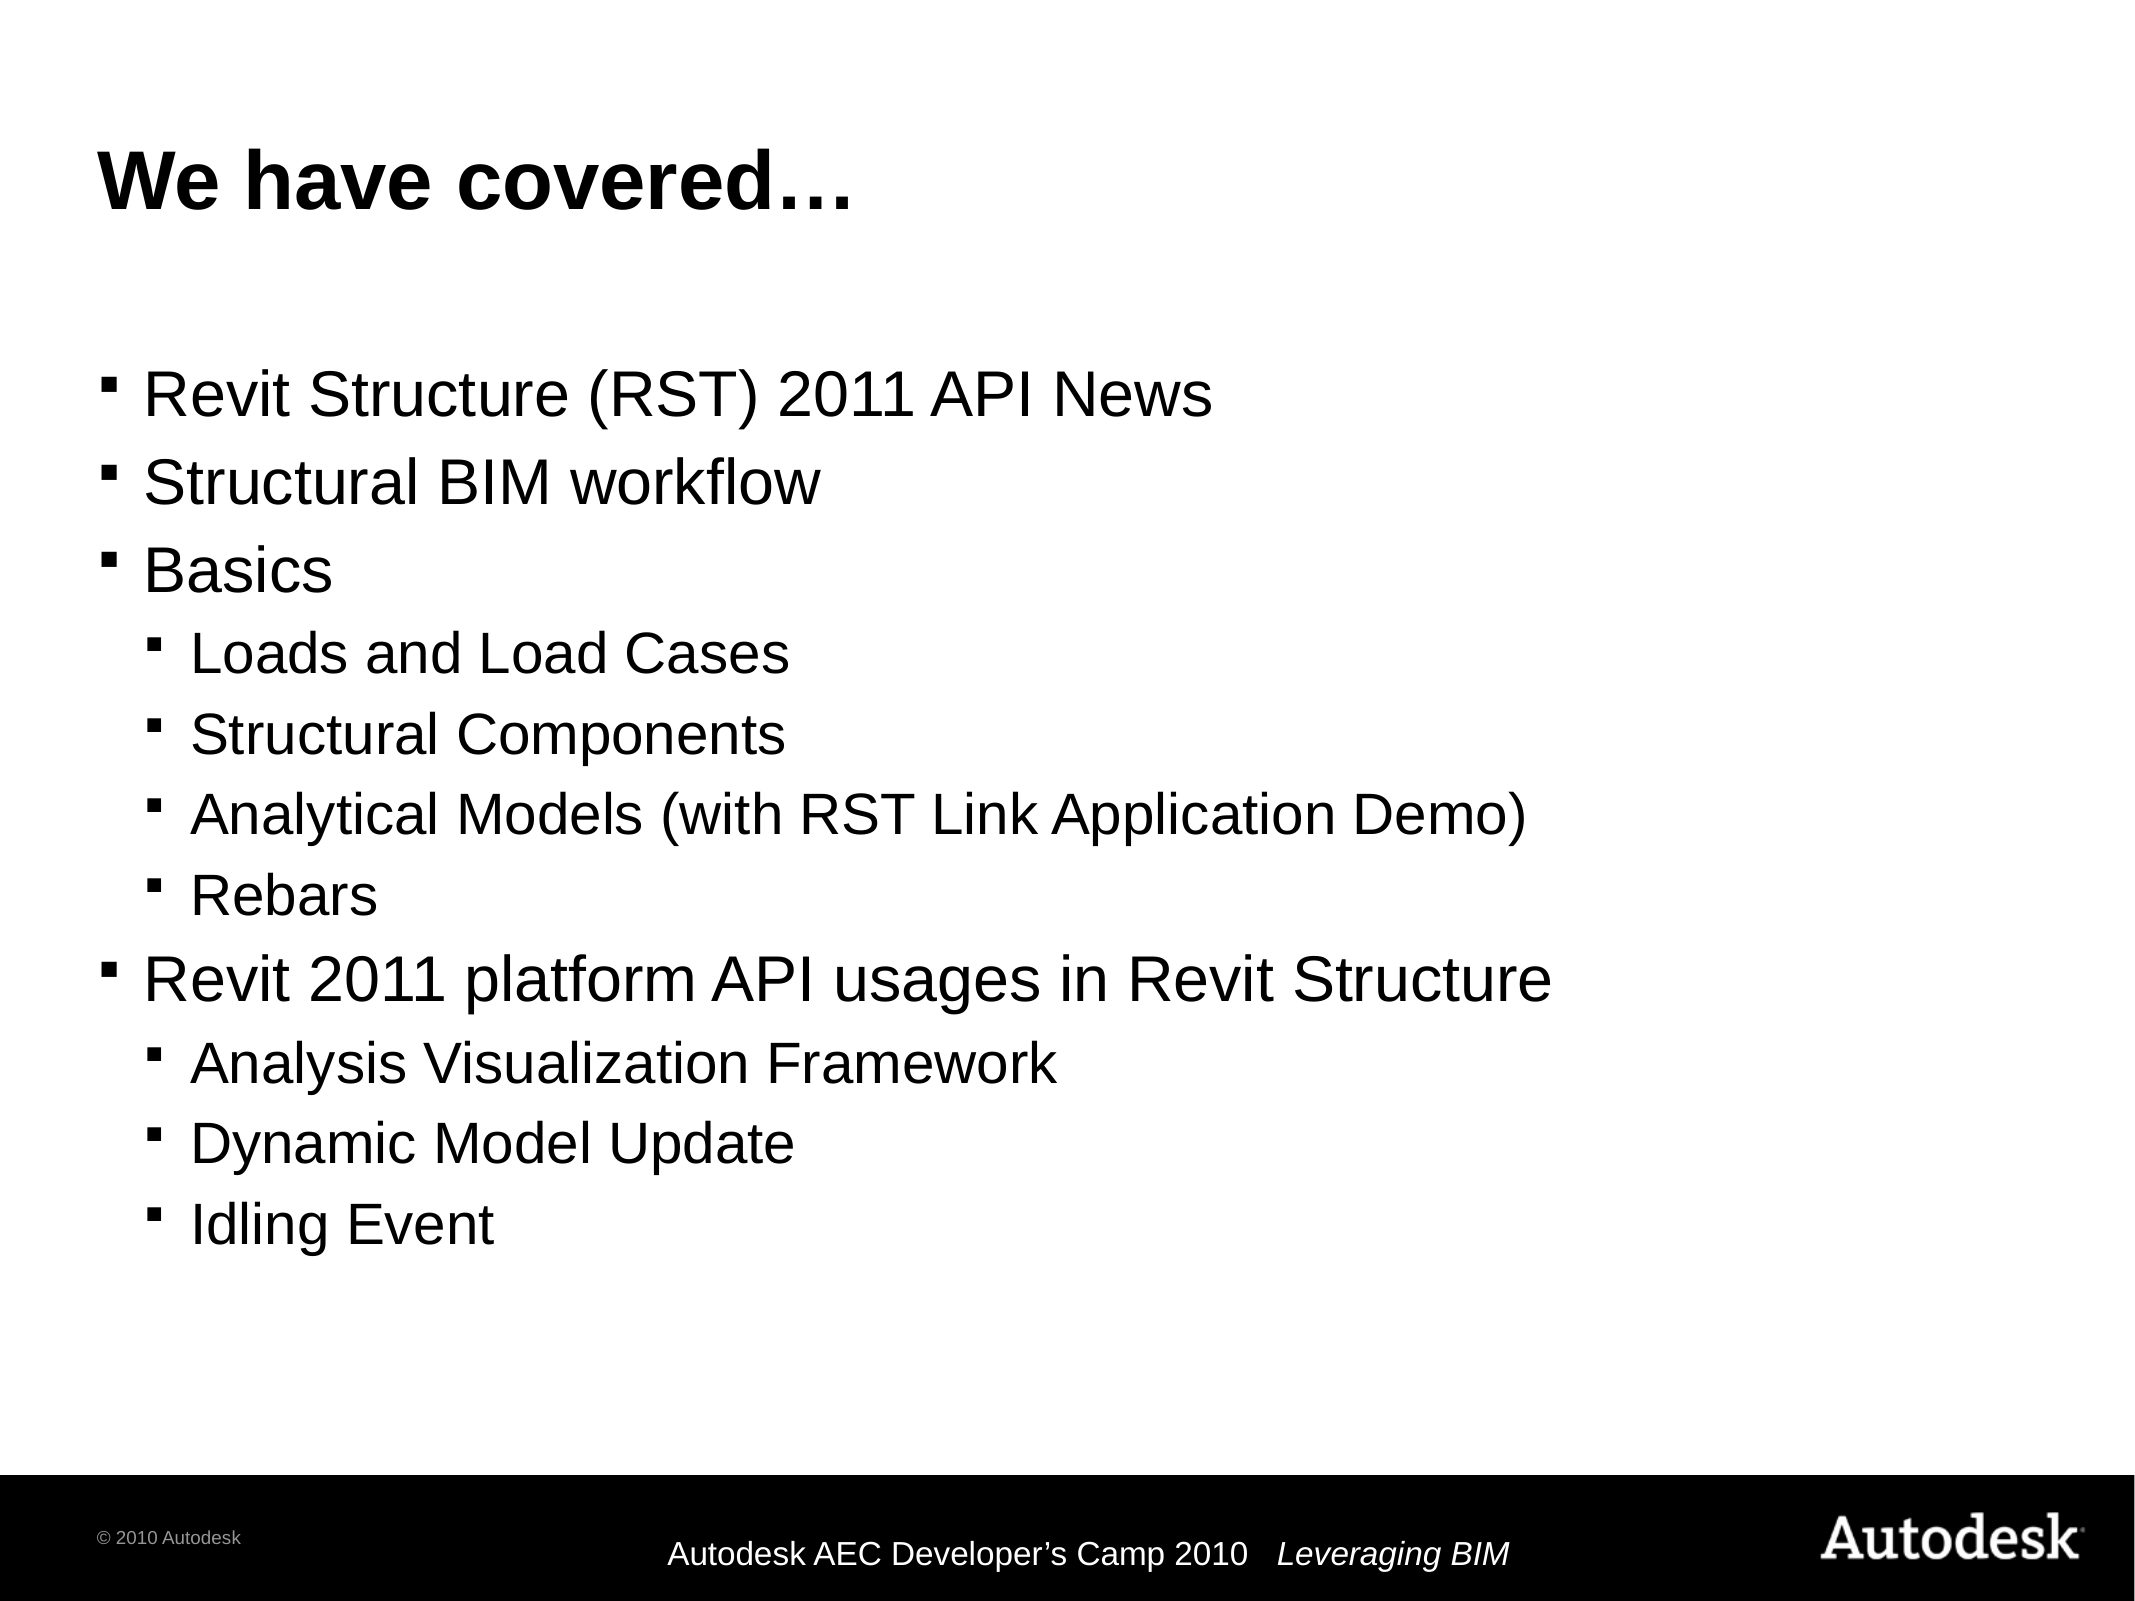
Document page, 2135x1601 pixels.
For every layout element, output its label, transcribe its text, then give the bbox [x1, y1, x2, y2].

list Revit Structure (RST) 2011 API News Structural BIM workflow Basics Loads and Load Cases Structural Components Analytical Models (with RST Link Application Demo) Rebars Revit 2011 platform API usages in Revit Structure Analysis Visualization Framework Dynamic Model Update Idling Event [96, 351, 2028, 1452]
picture [0, 1475, 2135, 1601]
title We have covered… [96, 59, 2028, 293]
